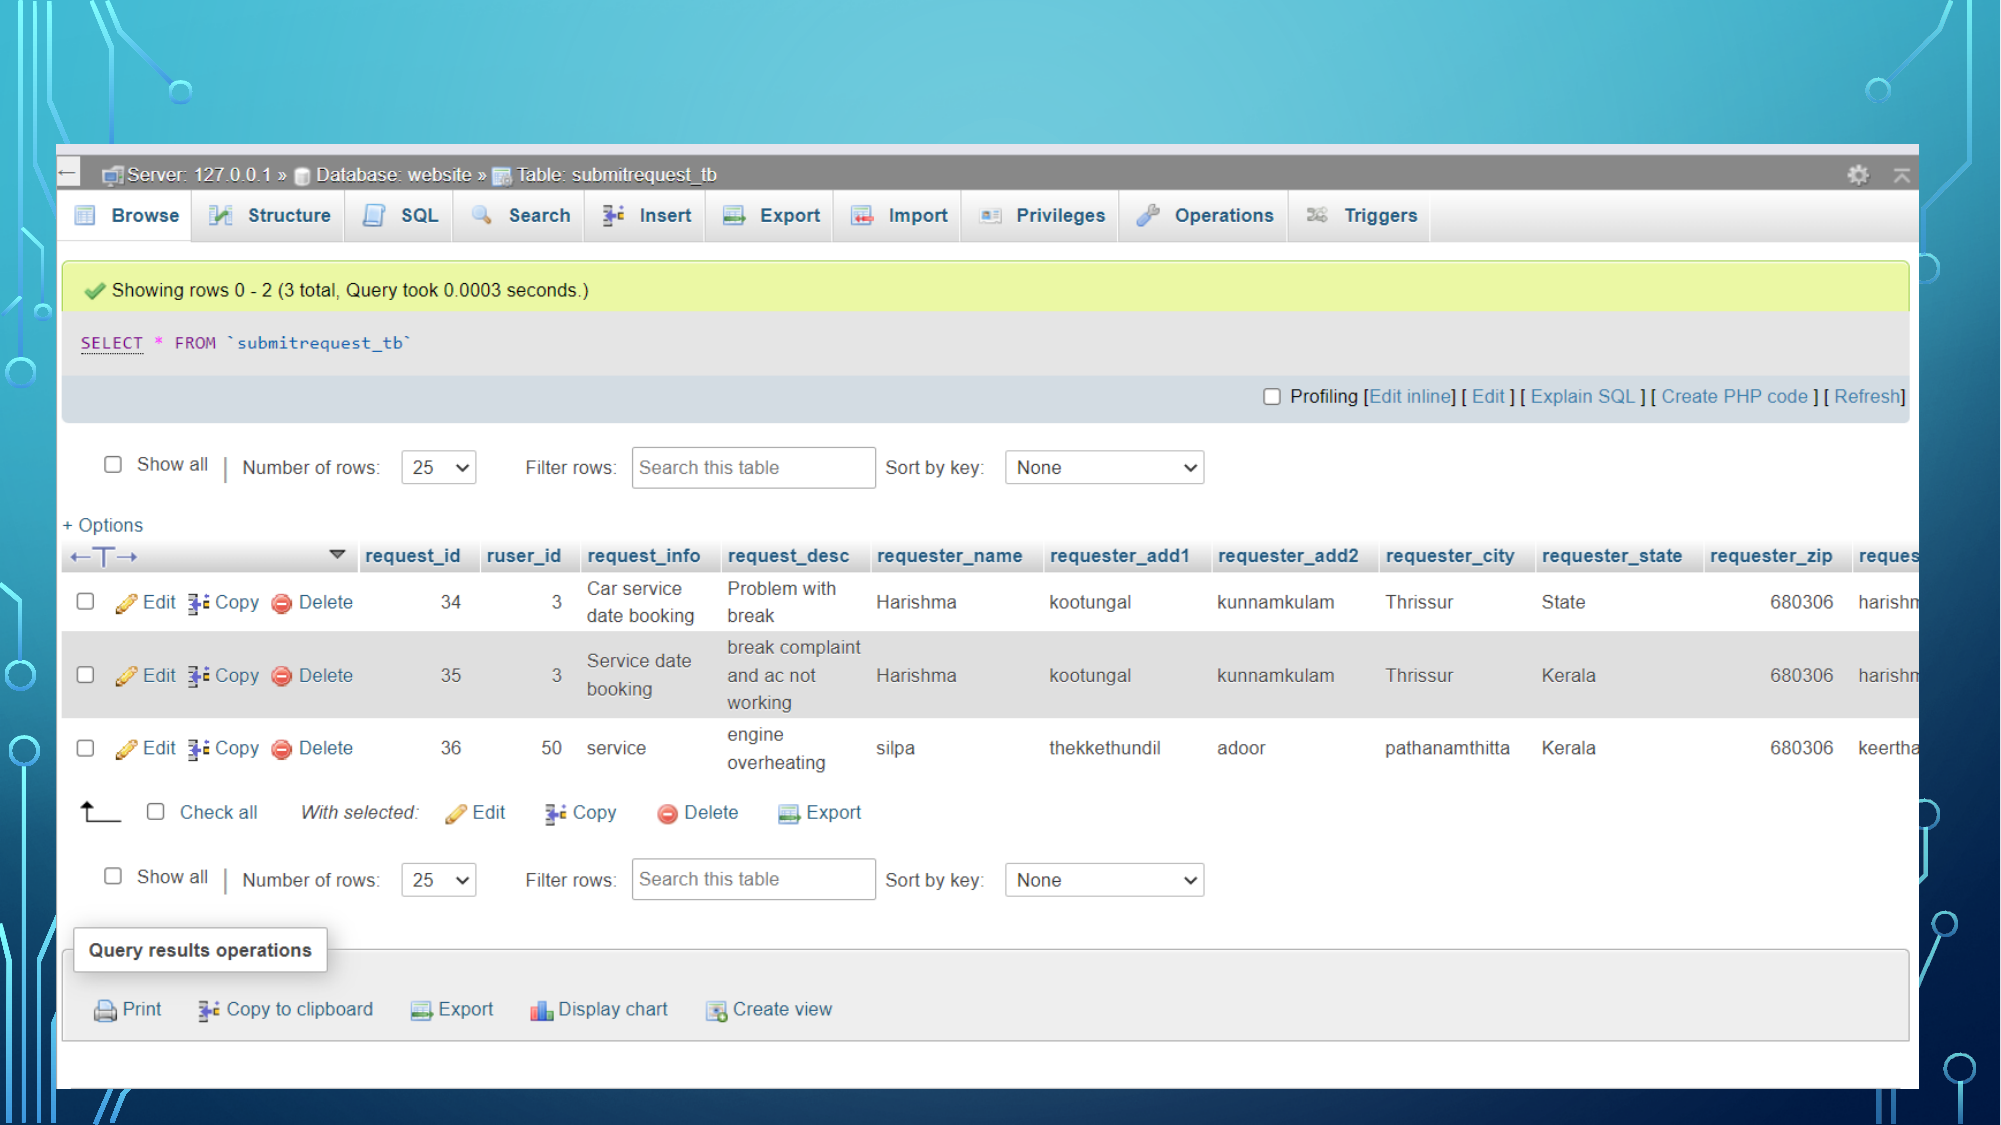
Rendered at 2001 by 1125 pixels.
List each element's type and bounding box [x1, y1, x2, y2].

list [56, 144, 1919, 1089]
